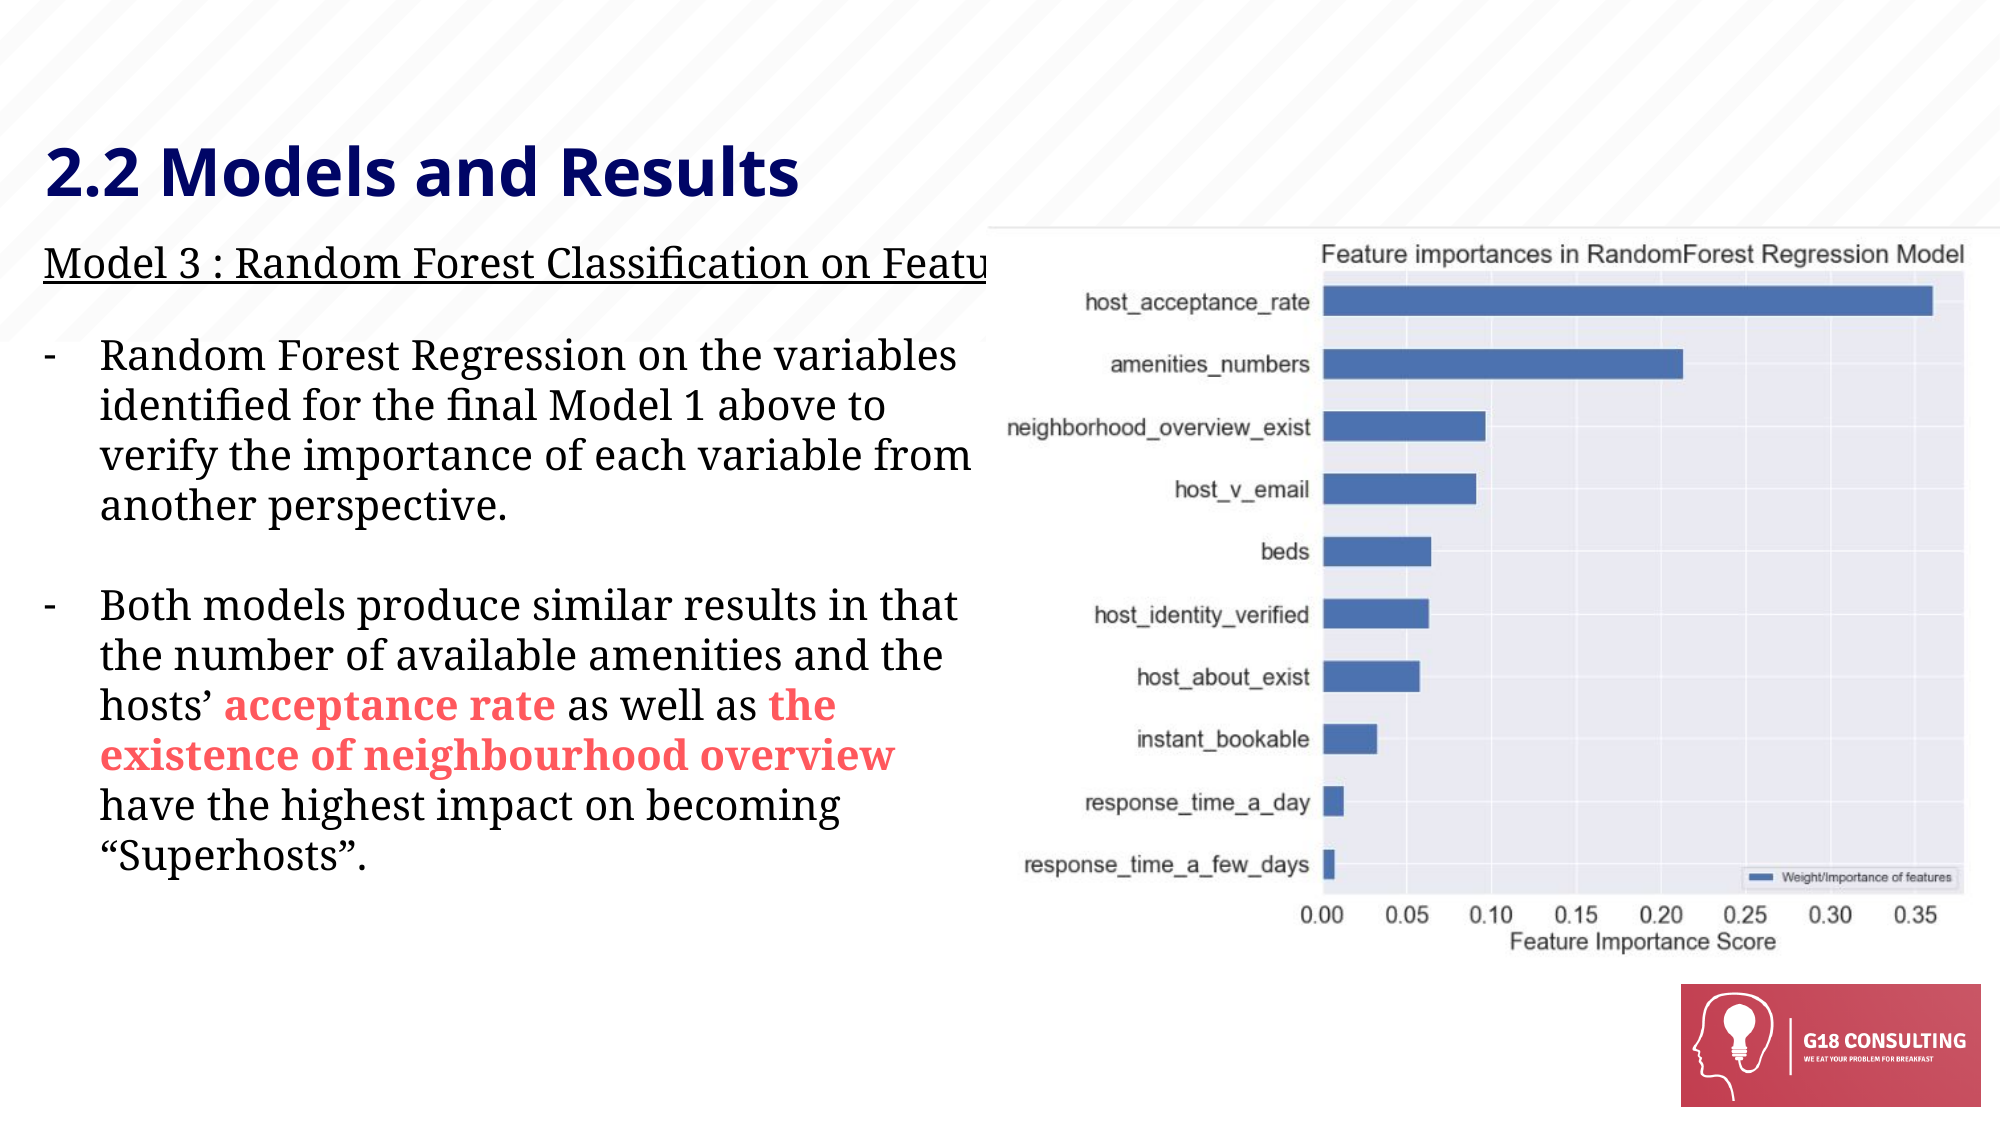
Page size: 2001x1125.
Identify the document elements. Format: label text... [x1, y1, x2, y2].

picture [1681, 984, 1981, 1108]
picture [986, 226, 2000, 969]
text_box Random Forest Regression on the variables identified for the final Model 1 above to verify the importance of each variable from another perspective. Both models produce similar results in that the number of available amenities and the hosts’ acceptance rate as well as the existence of neighbourhood overview have the highest impact on becoming “Superhosts”. [43, 353, 980, 979]
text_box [0, 0, 2000, 342]
